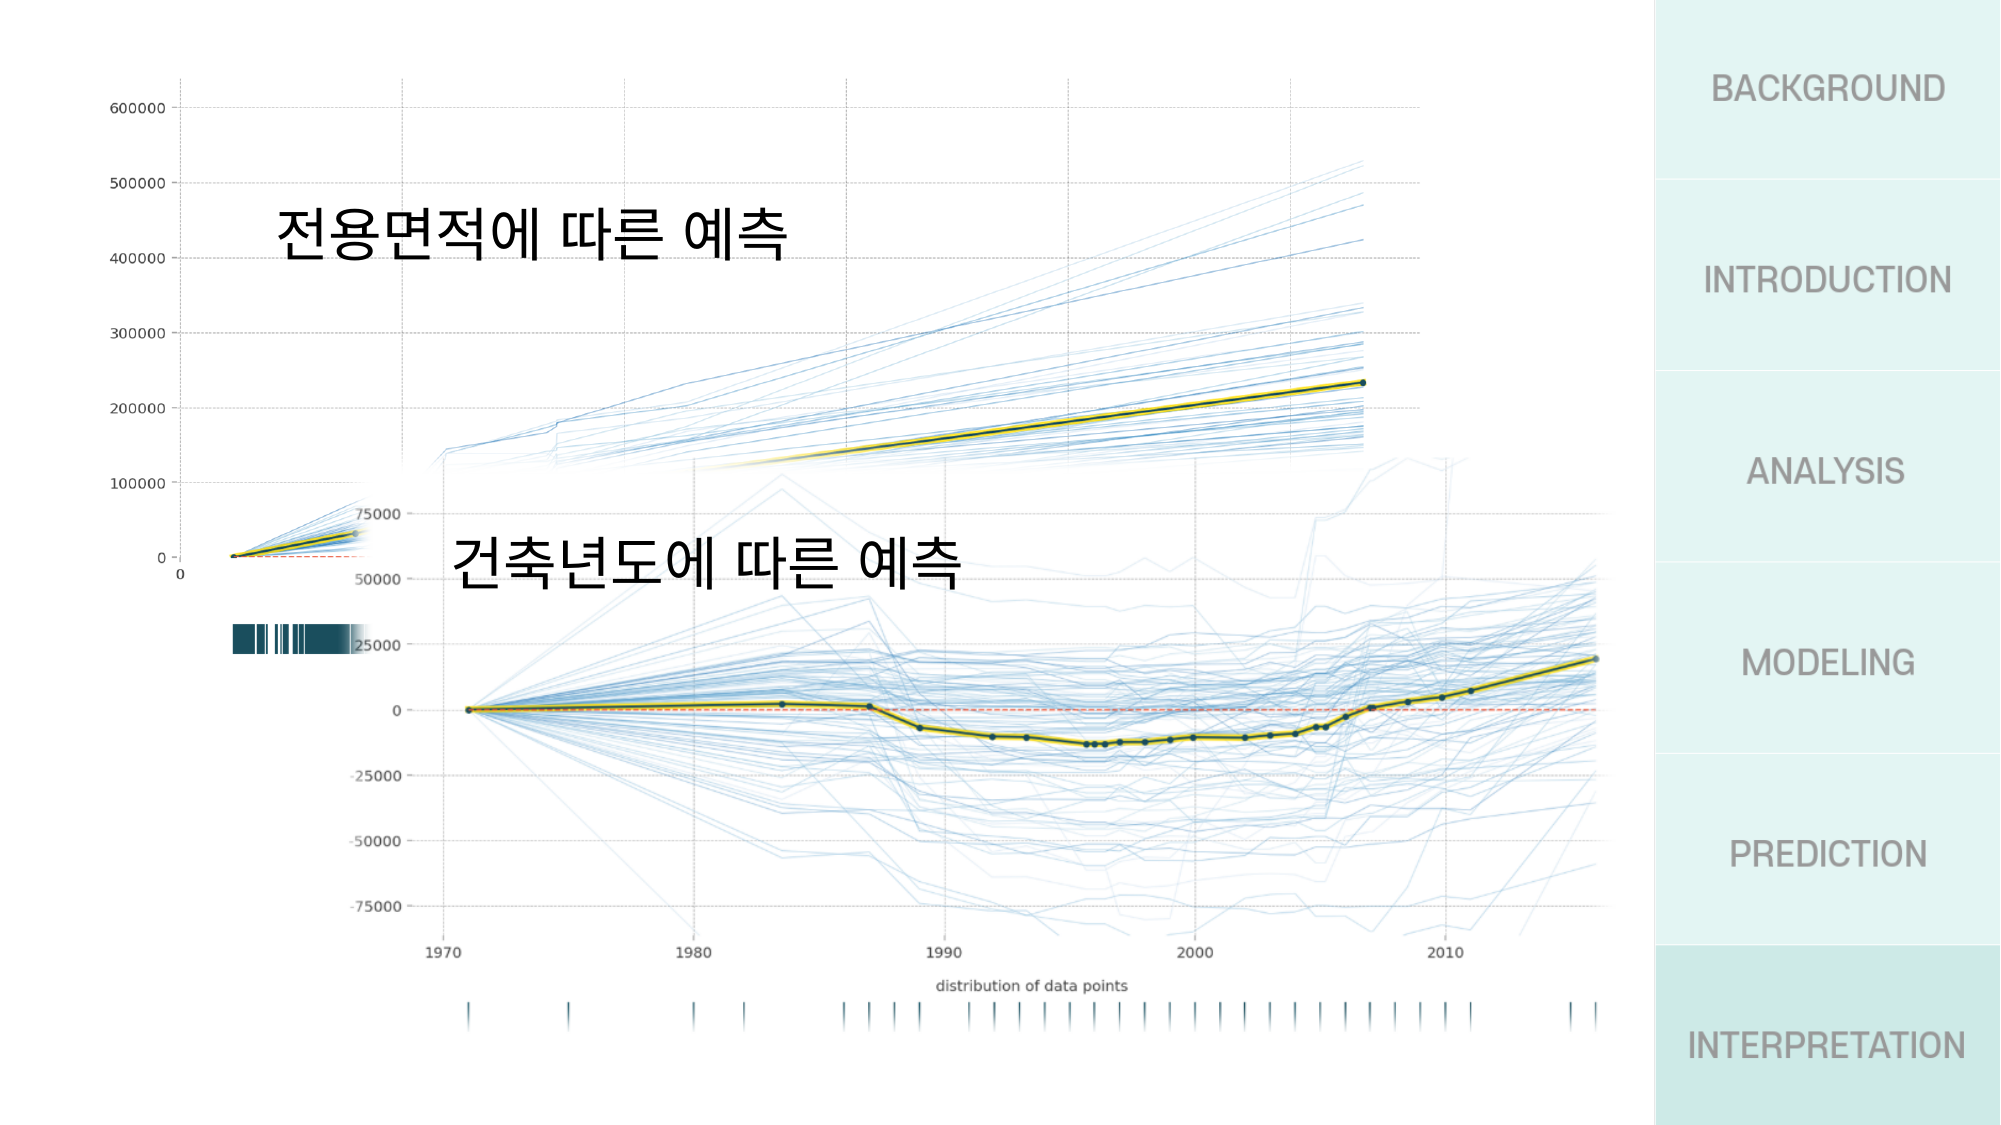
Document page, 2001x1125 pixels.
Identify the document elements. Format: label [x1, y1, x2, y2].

picture [1483, 0, 2000, 1125]
text_box [98, 76, 1421, 657]
text_box [338, 439, 1616, 1037]
